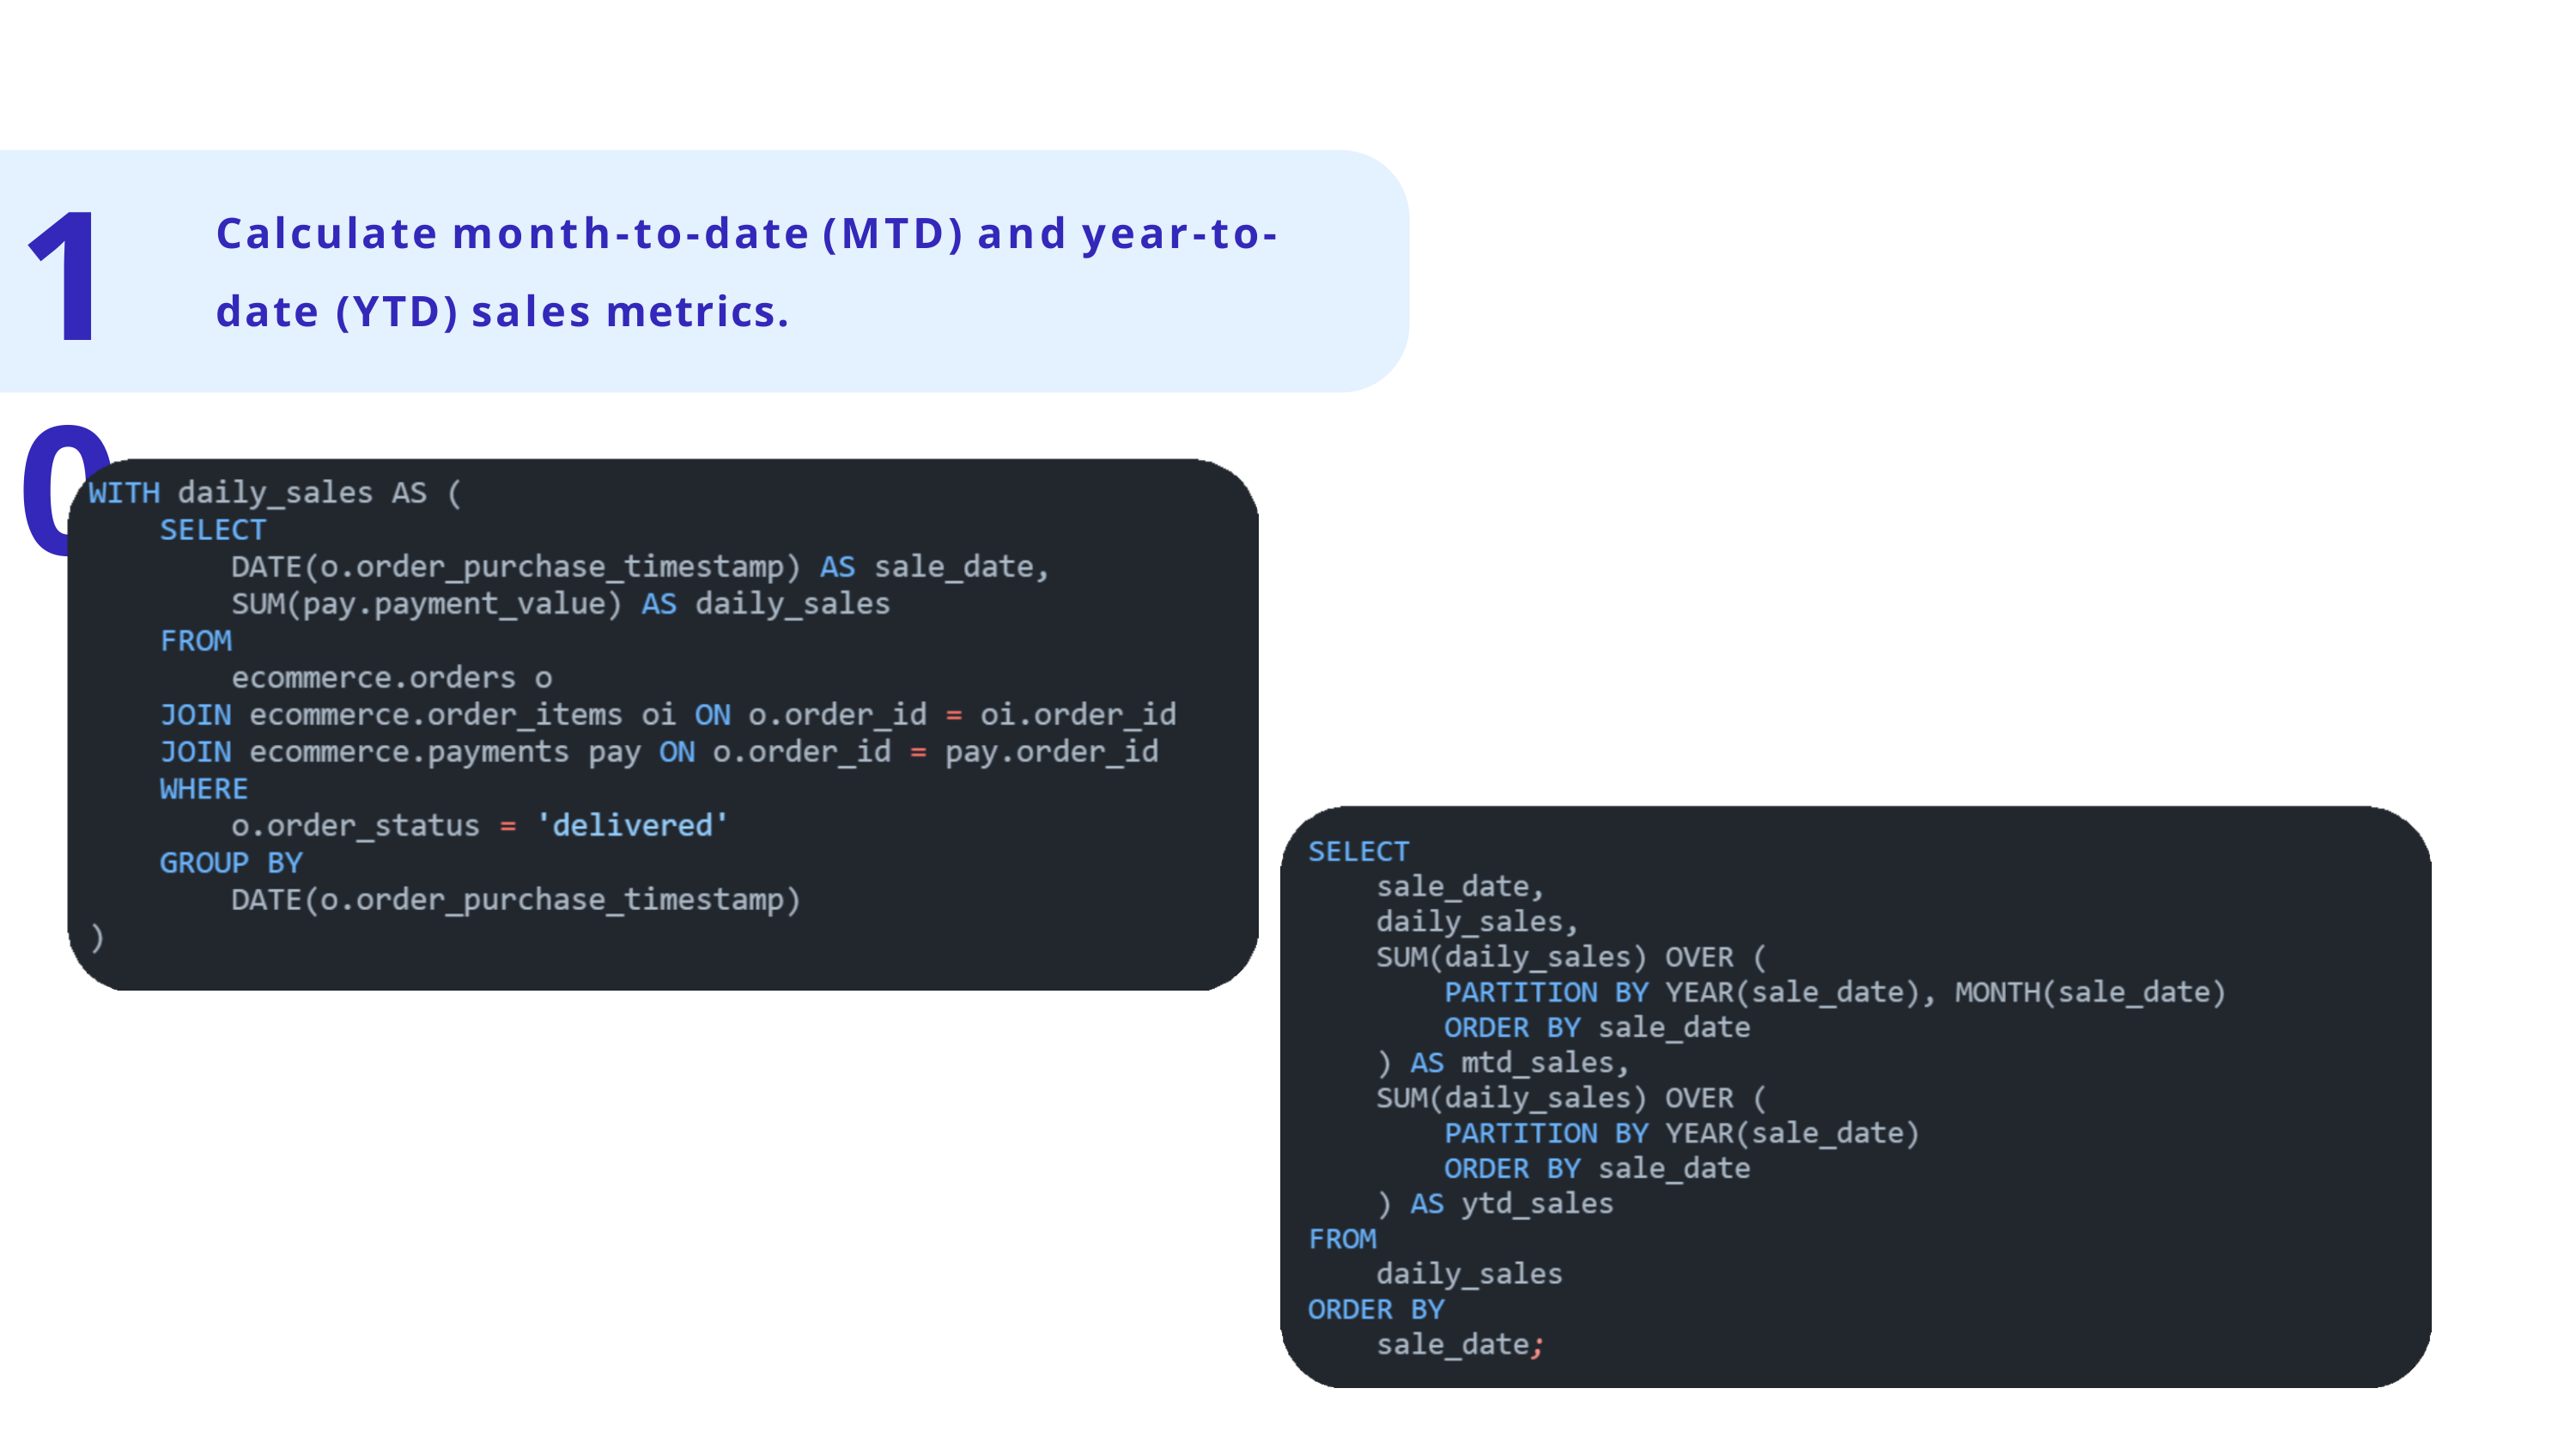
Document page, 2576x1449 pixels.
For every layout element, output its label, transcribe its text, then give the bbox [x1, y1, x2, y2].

title 10 [15, 160, 204, 591]
text_box Calculate month-to-date (MTD) and year-to-date (YTD) sales metrics. [214, 177, 1326, 336]
text_box [0, 149, 1410, 393]
picture [66, 458, 1259, 991]
picture [1279, 803, 2432, 1388]
